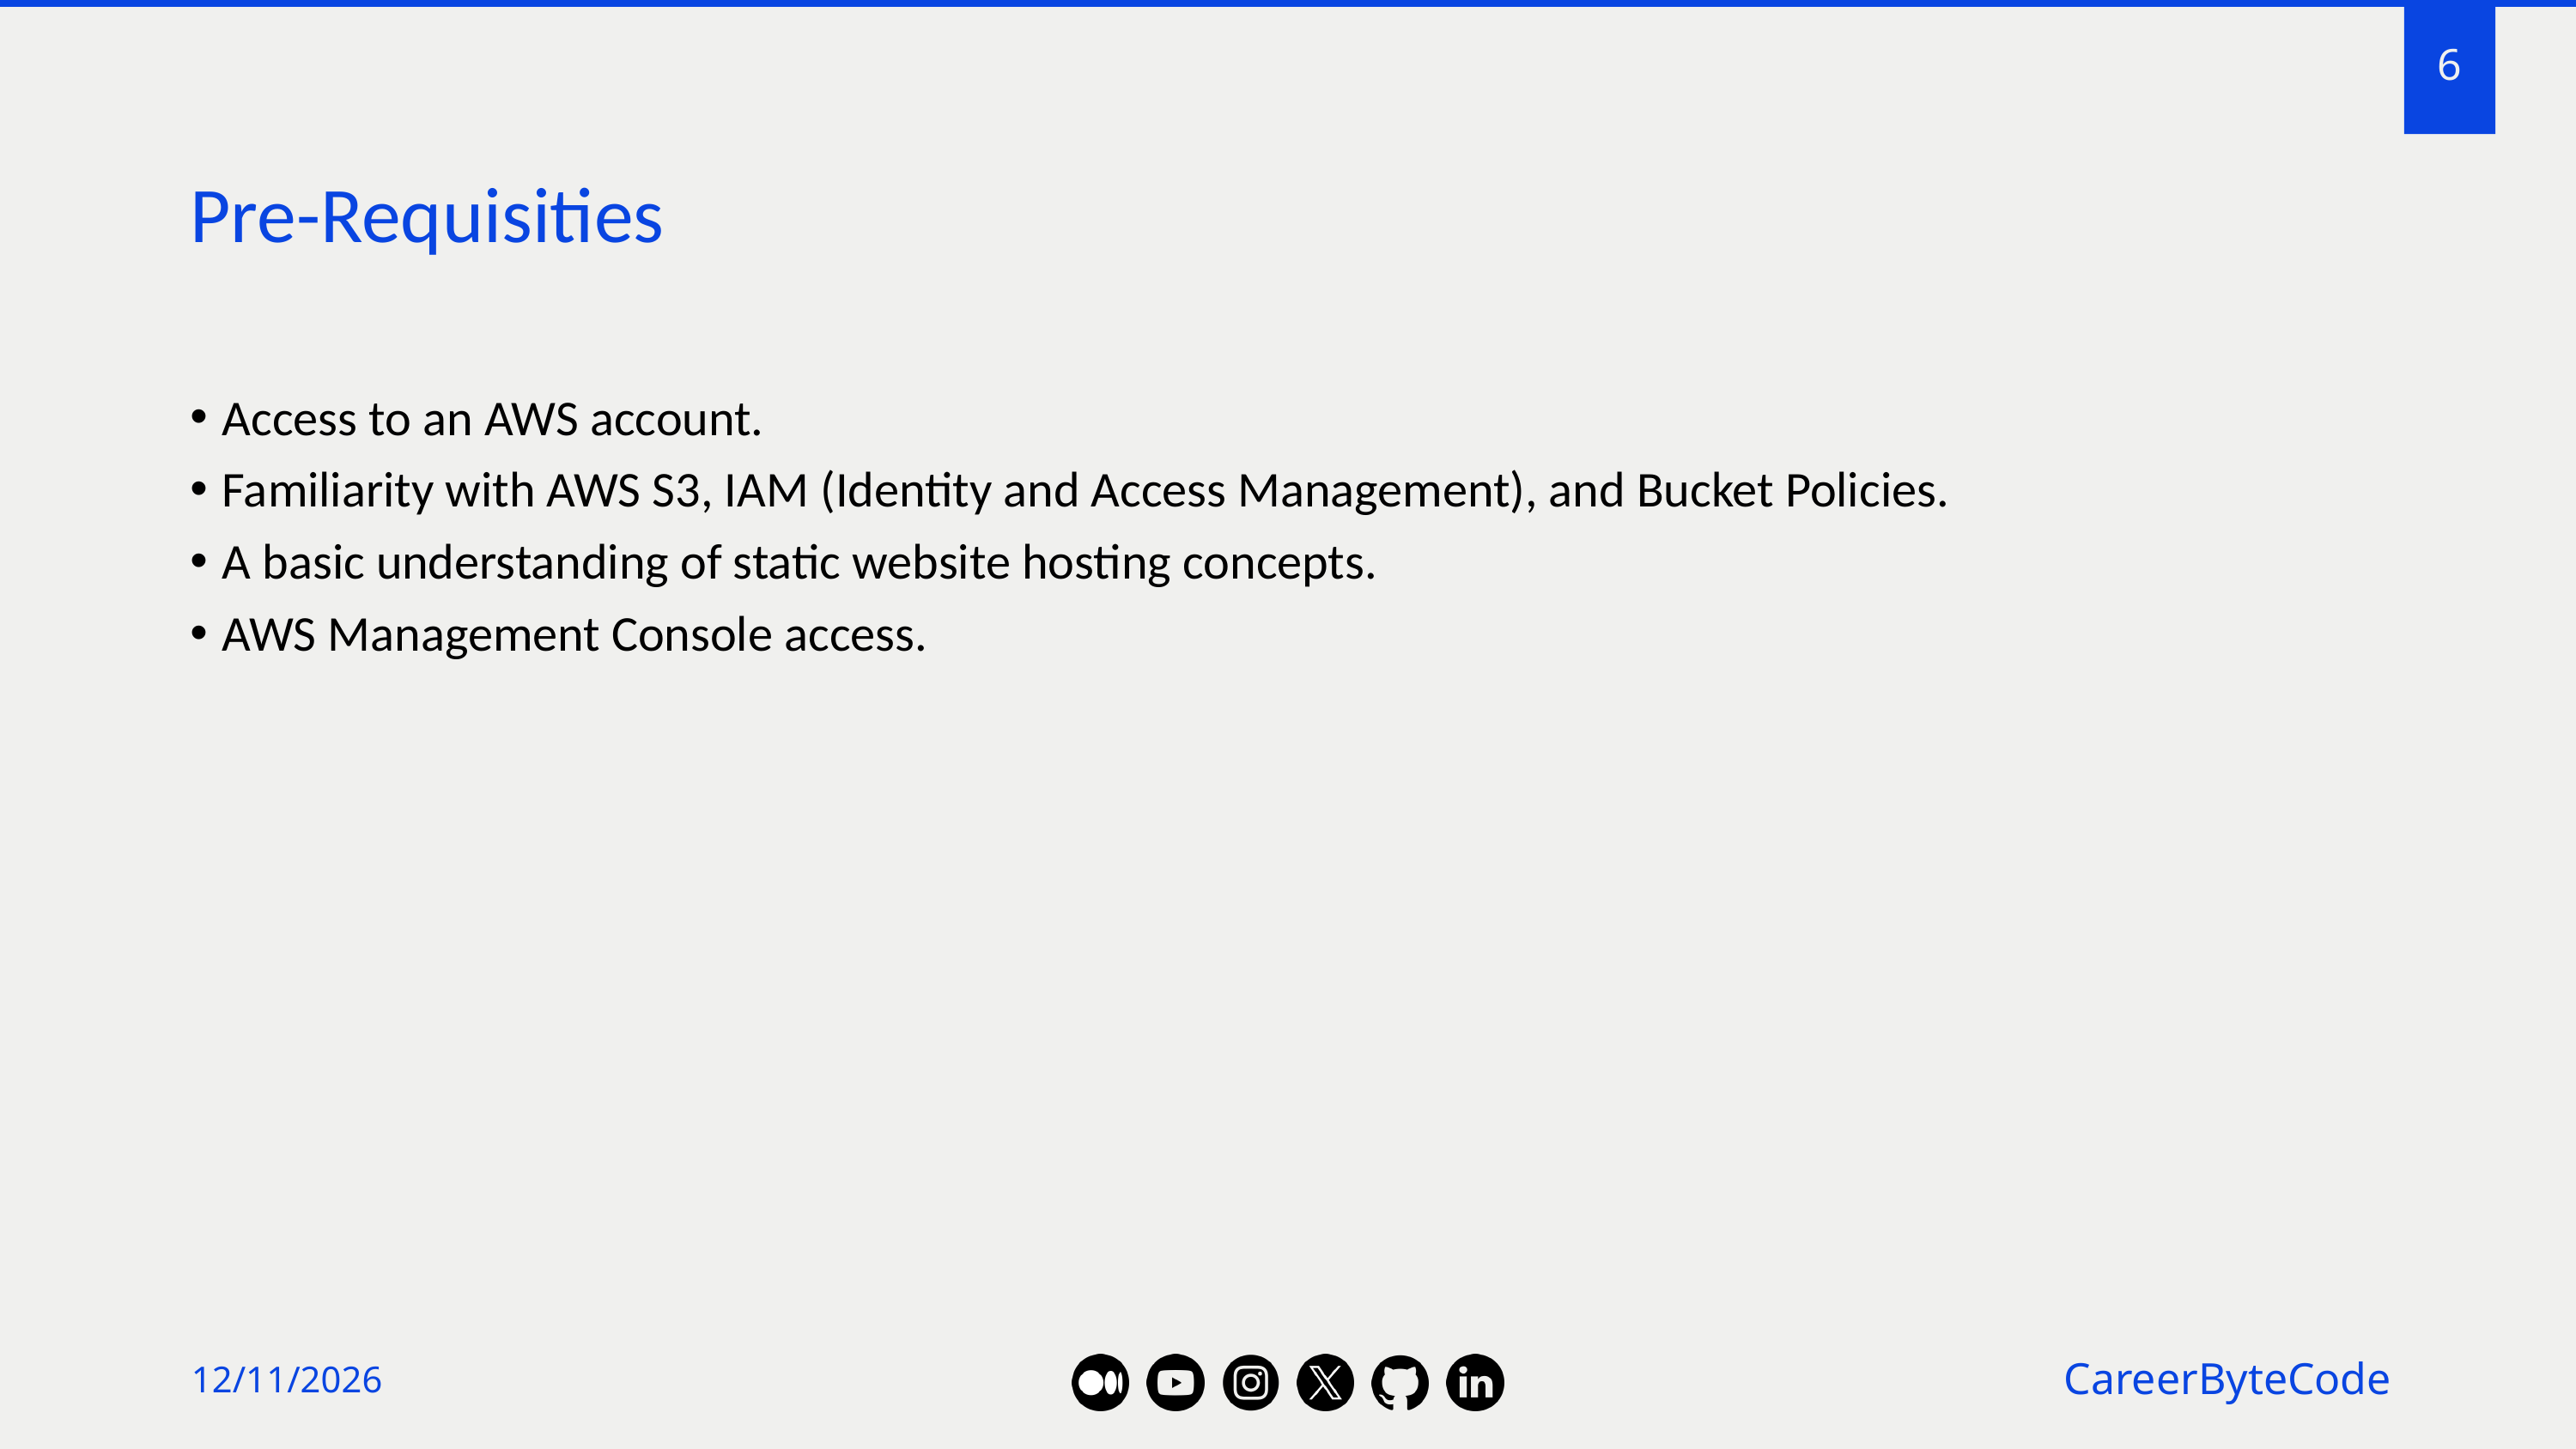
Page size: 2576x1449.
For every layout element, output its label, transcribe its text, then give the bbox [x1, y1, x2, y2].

picture [1072, 1354, 1129, 1411]
title Pre-Requisities [177, 76, 2399, 358]
list Access to an AWS account. Familiarity with AWS S3, IAM (Identity and Access Management), and Bucket Policies. A basic understanding of static website hosting concepts. AWS Management Console access. [177, 385, 2399, 1306]
picture [1297, 1354, 1354, 1411]
picture [1146, 1354, 1205, 1411]
picture [1222, 1354, 1279, 1411]
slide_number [178, 1343, 758, 1420]
picture [1446, 1354, 1504, 1411]
slide_number 6 [2403, 0, 2496, 135]
footer CareerByteCode [1534, 1343, 2404, 1420]
picture [1371, 1354, 1429, 1411]
